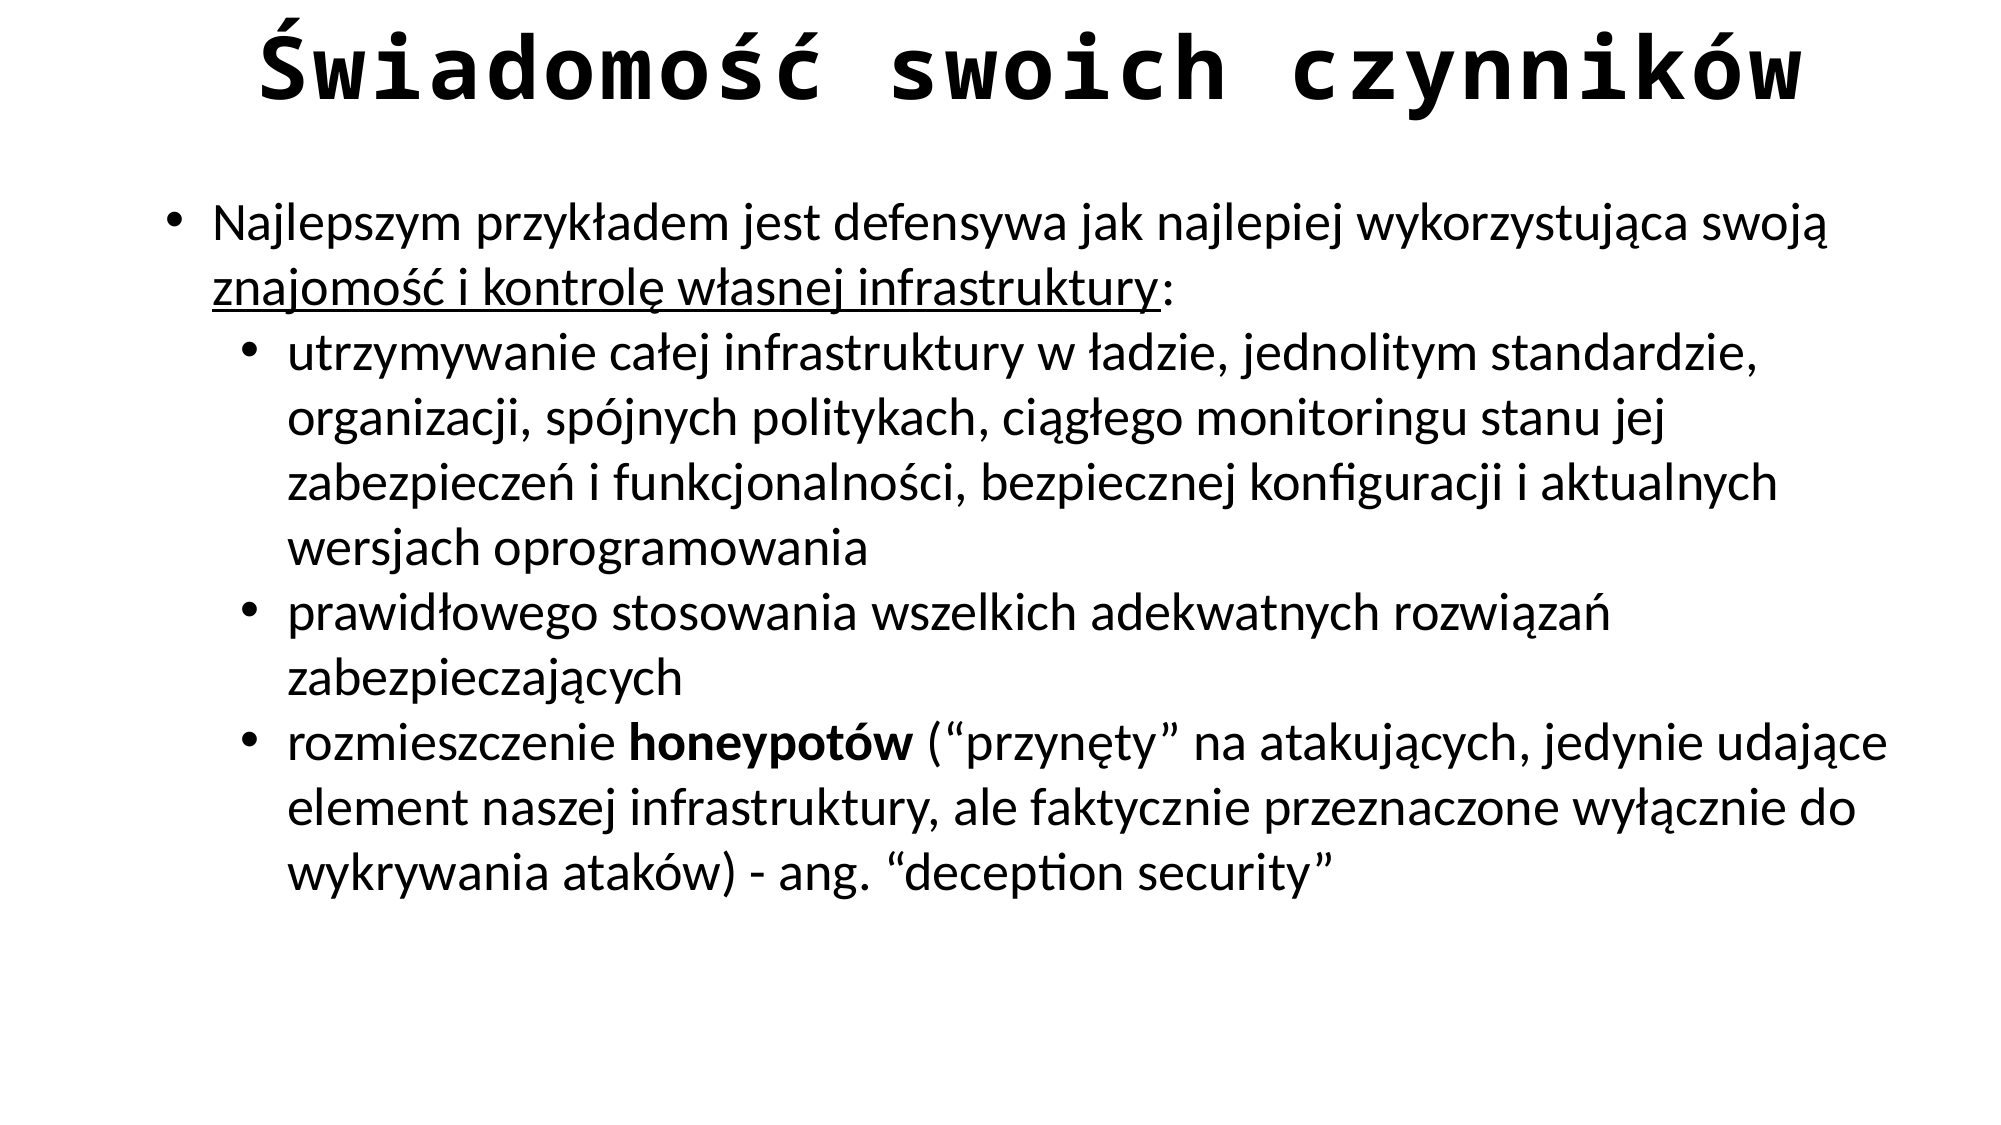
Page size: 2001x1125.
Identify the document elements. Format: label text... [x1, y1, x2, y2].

text_box Najlepszym przykładem jest defensywa jak najlepiej wykorzystująca swoją znajomość i kontrolę własnej infrastruktury: utrzymywanie całej infrastruktury w ładzie, jednolitym standardzie, organizacji, spójnych politykach, ciągłego monitoringu stanu jej zabezpieczeń i funkcjonalności, bezpiecznej konfiguracji i aktualnych wersjach oprogramowania prawidłowego stosowania wszelkich adekwatnych rozwiązań zabezpieczających rozmieszczenie honeypotów (“przynęty” na atakujących, jedynie udające element naszej infrastruktury, ale faktycznie przeznaczone wyłącznie do wykrywania ataków) - ang. “deception security” [90, 186, 1968, 902]
text_box Świadomość swoich czynników [41, 12, 2000, 118]
